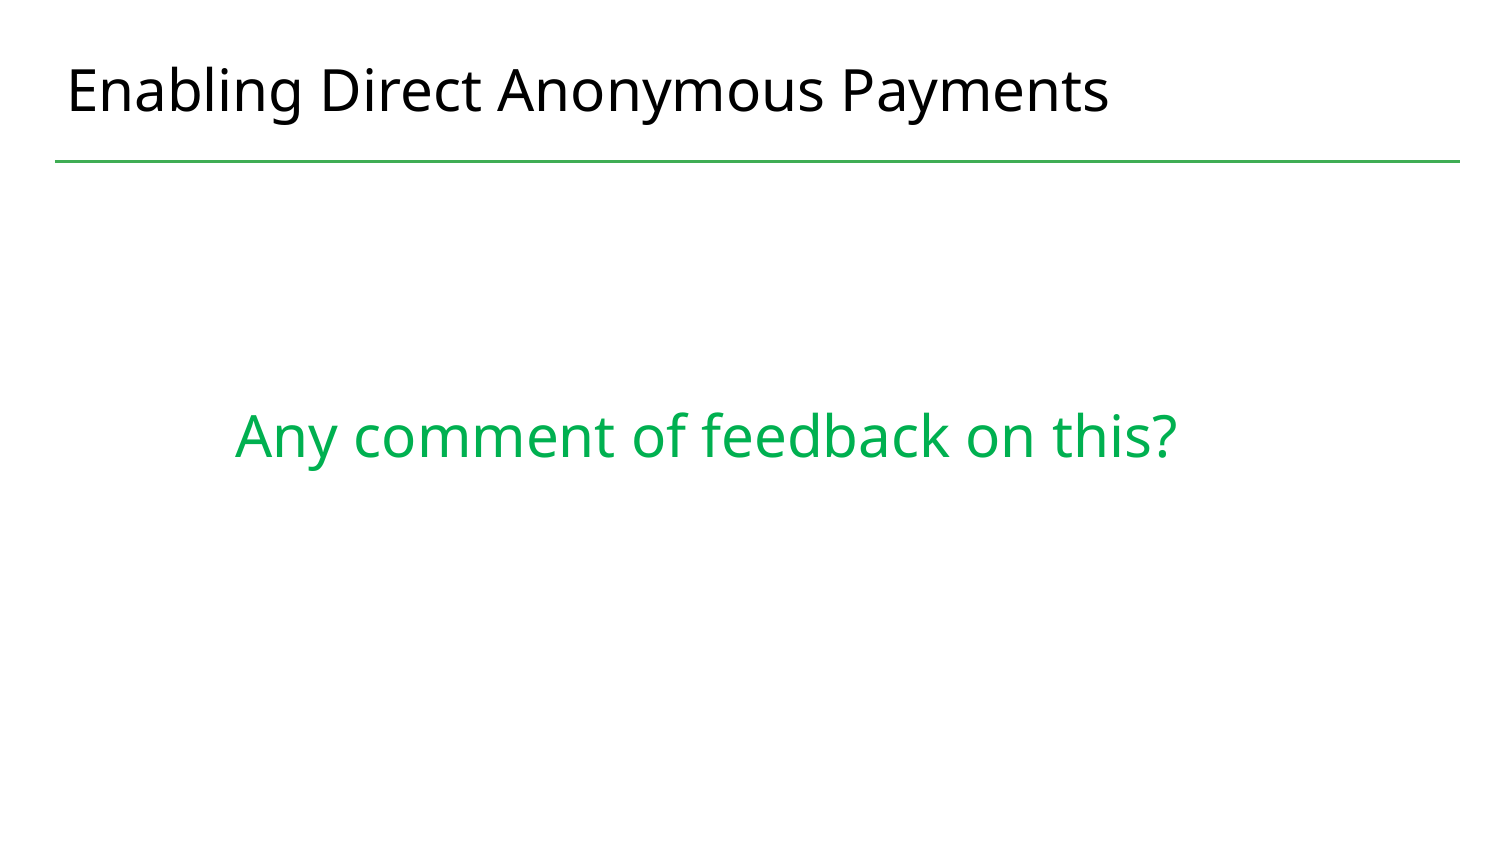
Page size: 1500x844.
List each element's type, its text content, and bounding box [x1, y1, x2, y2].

text_box Any comment of feedback on this? [119, 391, 1295, 477]
title Enabling Direct Anonymous Payments [51, 38, 1449, 133]
